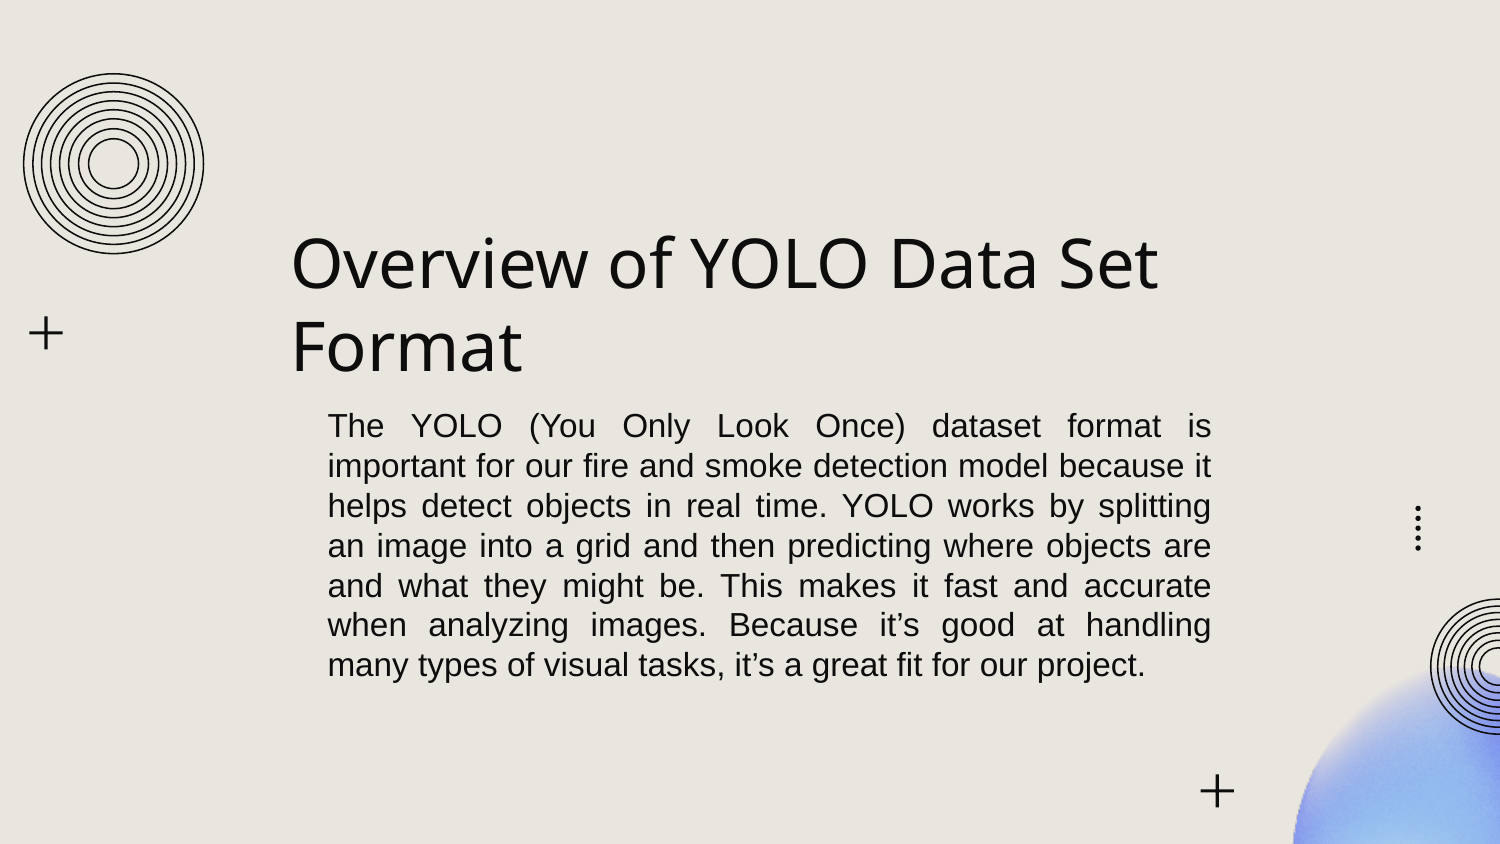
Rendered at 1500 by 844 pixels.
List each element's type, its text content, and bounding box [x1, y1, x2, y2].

subtitle The YOLO (You Only Look Once) dataset format is important for our fire and smoke detection model because it helps detect objects in real time. YOLO works by splitting an image into a grid and then predicting where objects are and what they might be. This makes it fast and accurate when analyzing images. Because it’s good at handling many types of visual tasks, it’s a great fit for our project. [275, 389, 1229, 639]
title Overview of YOLO Data Set Format [602, 203, 1229, 389]
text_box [0, 0, 602, 548]
